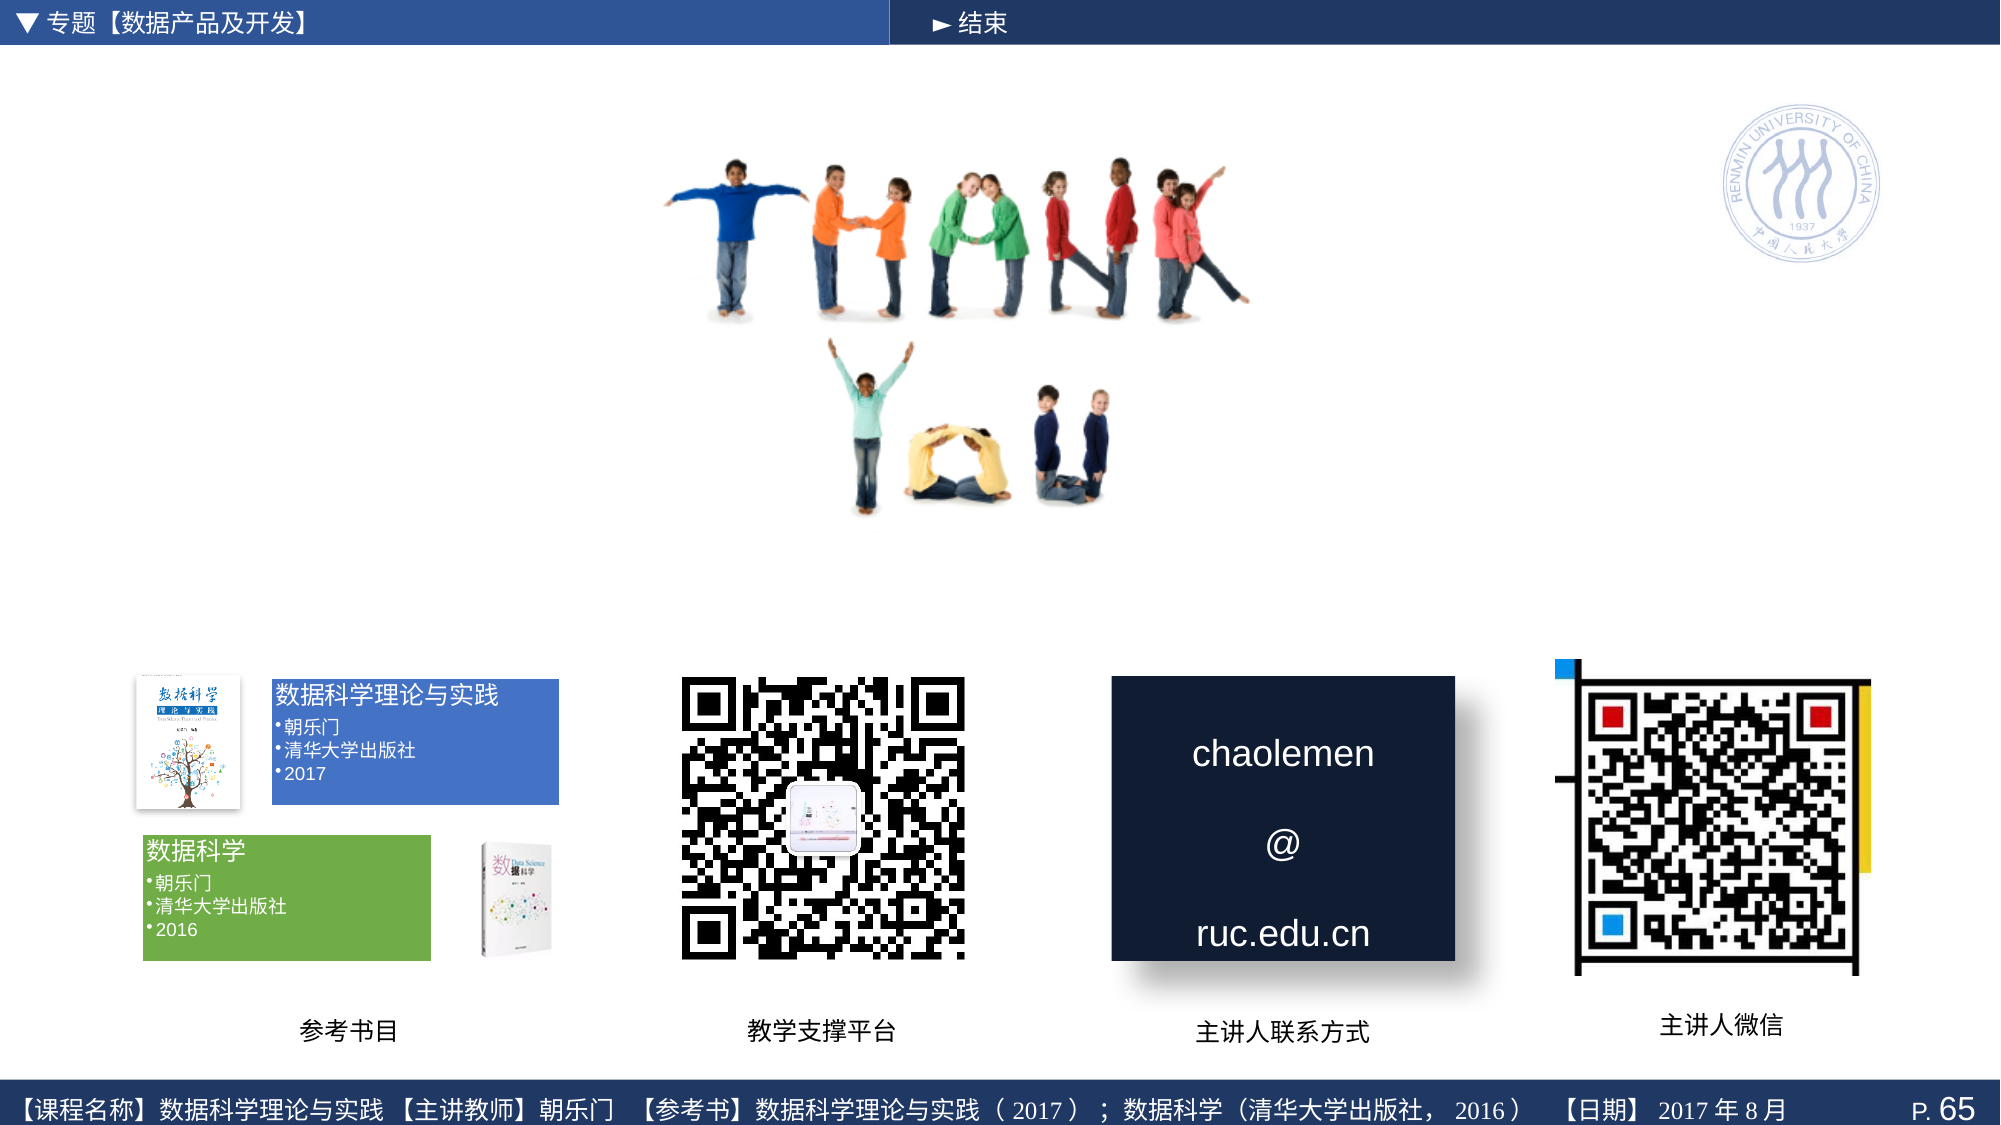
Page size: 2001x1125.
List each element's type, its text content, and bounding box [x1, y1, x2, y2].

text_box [129, 640, 571, 1000]
list ►结束 [917, 0, 1493, 36]
list ▼专题【数据产品及开发】 [0, 0, 725, 43]
text_box chaolemen @ ruc.edu.cn [1108, 672, 1459, 965]
text_box 主讲人微信 [1592, 1002, 1852, 1047]
text_box 参考书目 [220, 1008, 480, 1053]
text_box 主讲人联系方式 [1154, 1009, 1413, 1055]
picture [1555, 659, 1872, 976]
picture [633, 113, 1284, 550]
text_box 教学支撑平台 [659, 1008, 987, 1053]
picture [659, 654, 987, 982]
